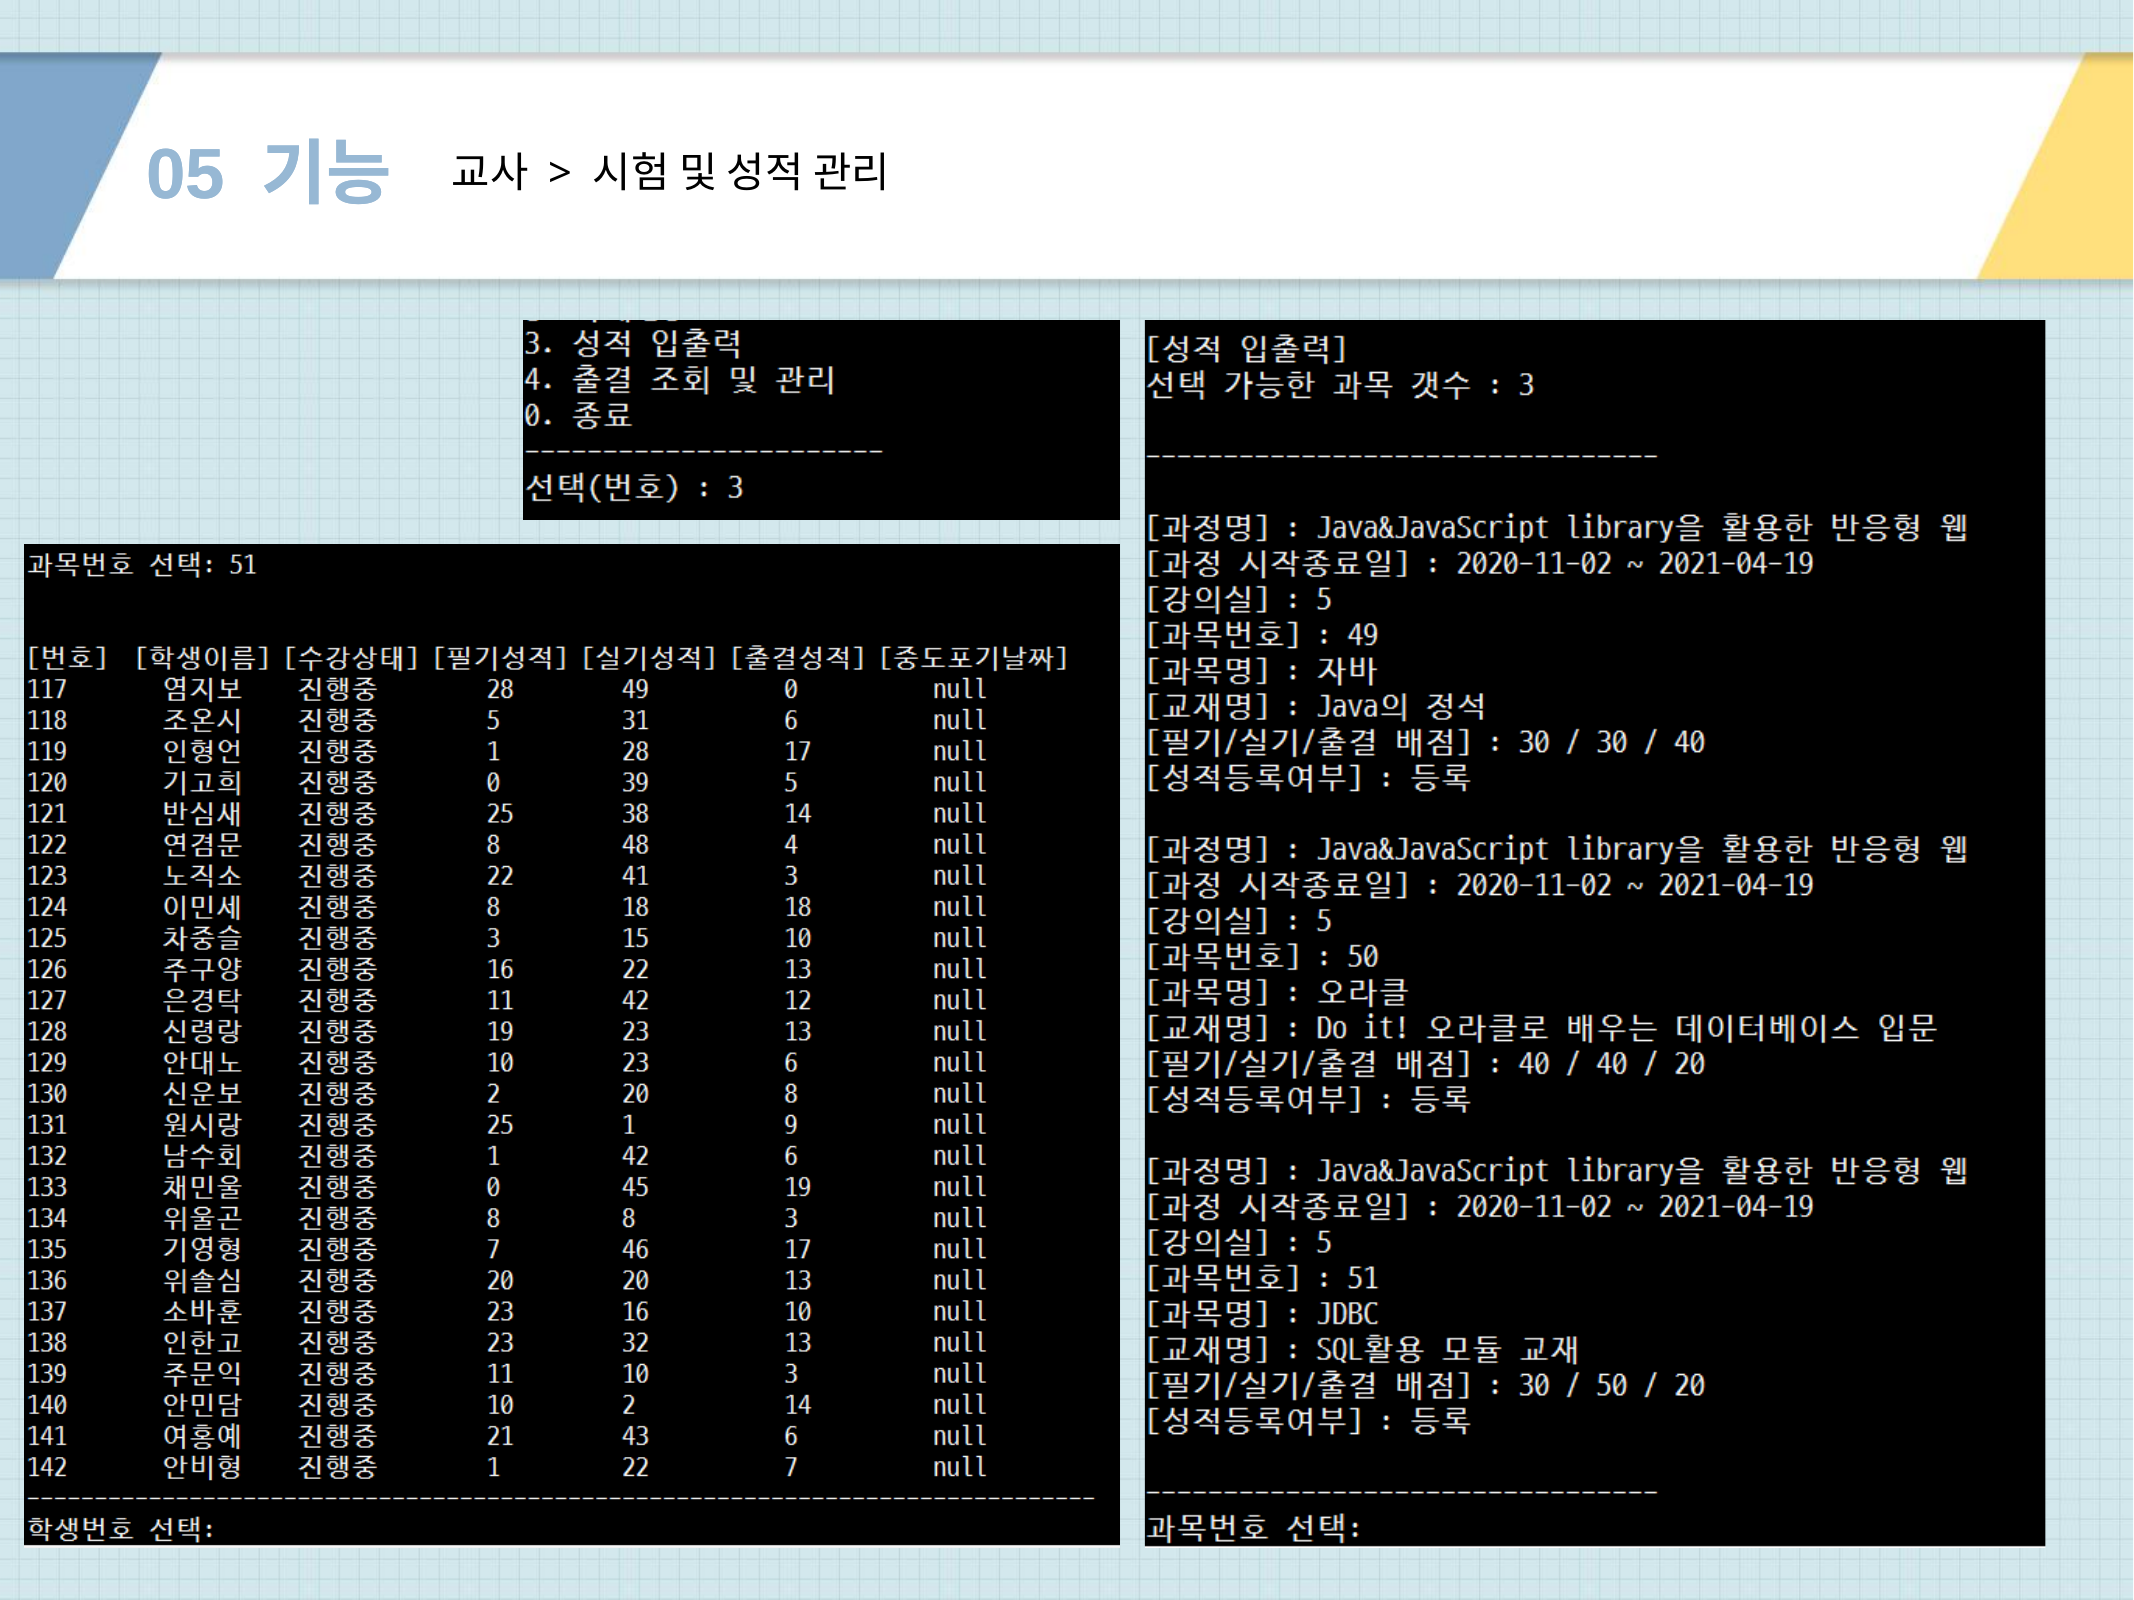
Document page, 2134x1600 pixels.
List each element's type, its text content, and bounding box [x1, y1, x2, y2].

text_box 교사 > 시험 및 성적 관리 [436, 130, 1924, 211]
picture [0, 0, 2134, 1600]
text_box 05 기능 [136, 77, 1924, 264]
